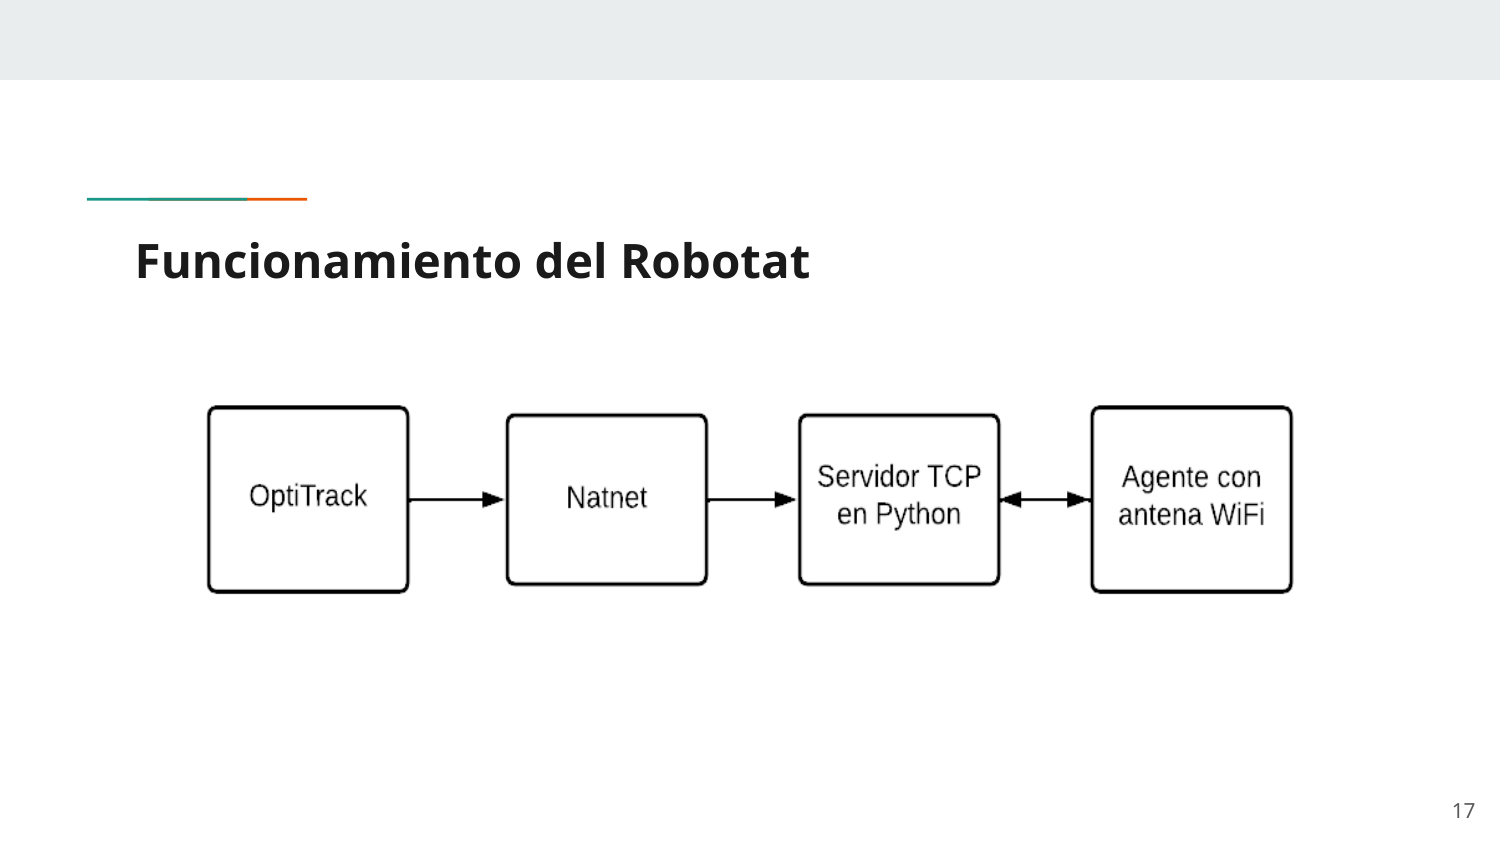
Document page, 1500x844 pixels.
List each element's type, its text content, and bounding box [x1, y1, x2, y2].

picture [159, 352, 1341, 649]
title Funcionamiento del Robotat [119, 216, 1381, 305]
slide_number ‹#› [1400, 779, 1491, 844]
